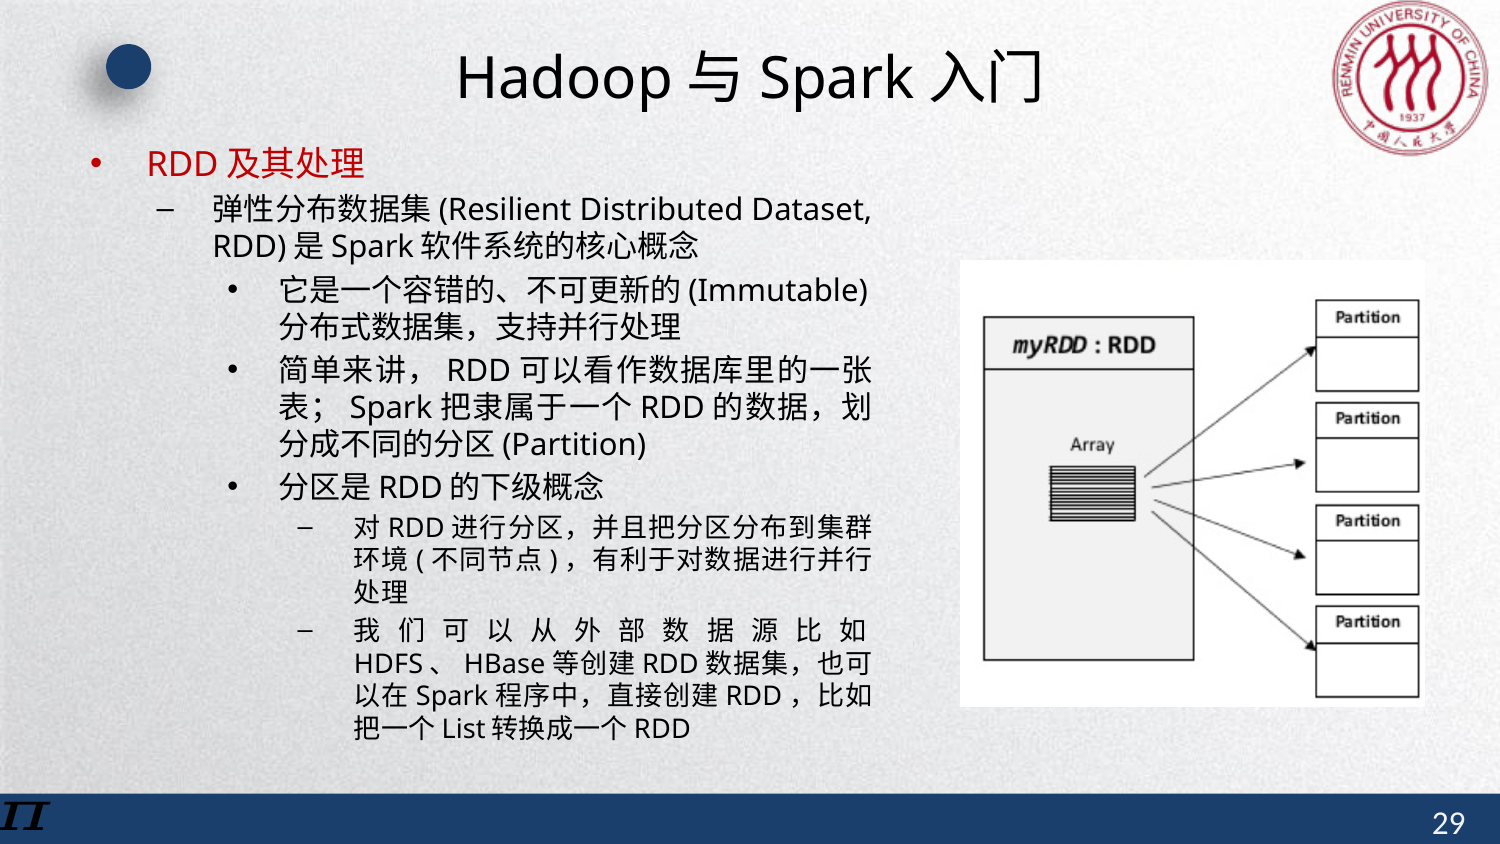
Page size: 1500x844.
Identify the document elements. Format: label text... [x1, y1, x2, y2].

list RDD及其处理 弹性分布数据集(Resilient Distributed Dataset, RDD)是Spark软件系统的核心概念 它是一个容错的、不可更新的(Immutable)分布式数据集，支持并行处理 简单来讲，RDD可以看作数据库里的一张表；Spark把隶属于一个RDD的数据，划分成不同的分区(Partition) 分区是RDD的下级概念 对RDD进行分区，并且把分区分布到集群环境(不同节点)，有利于对数据进行并行处理 我们可以从外部数据源比如HDFS、HBase等创建RDD数据集，也可以在Spark程序中，直接创建RDD，比如把一个List转换成一个RDD [75, 134, 888, 781]
picture [0, 0, 1500, 793]
title Hadoop与Spark入门 [75, 33, 1425, 116]
